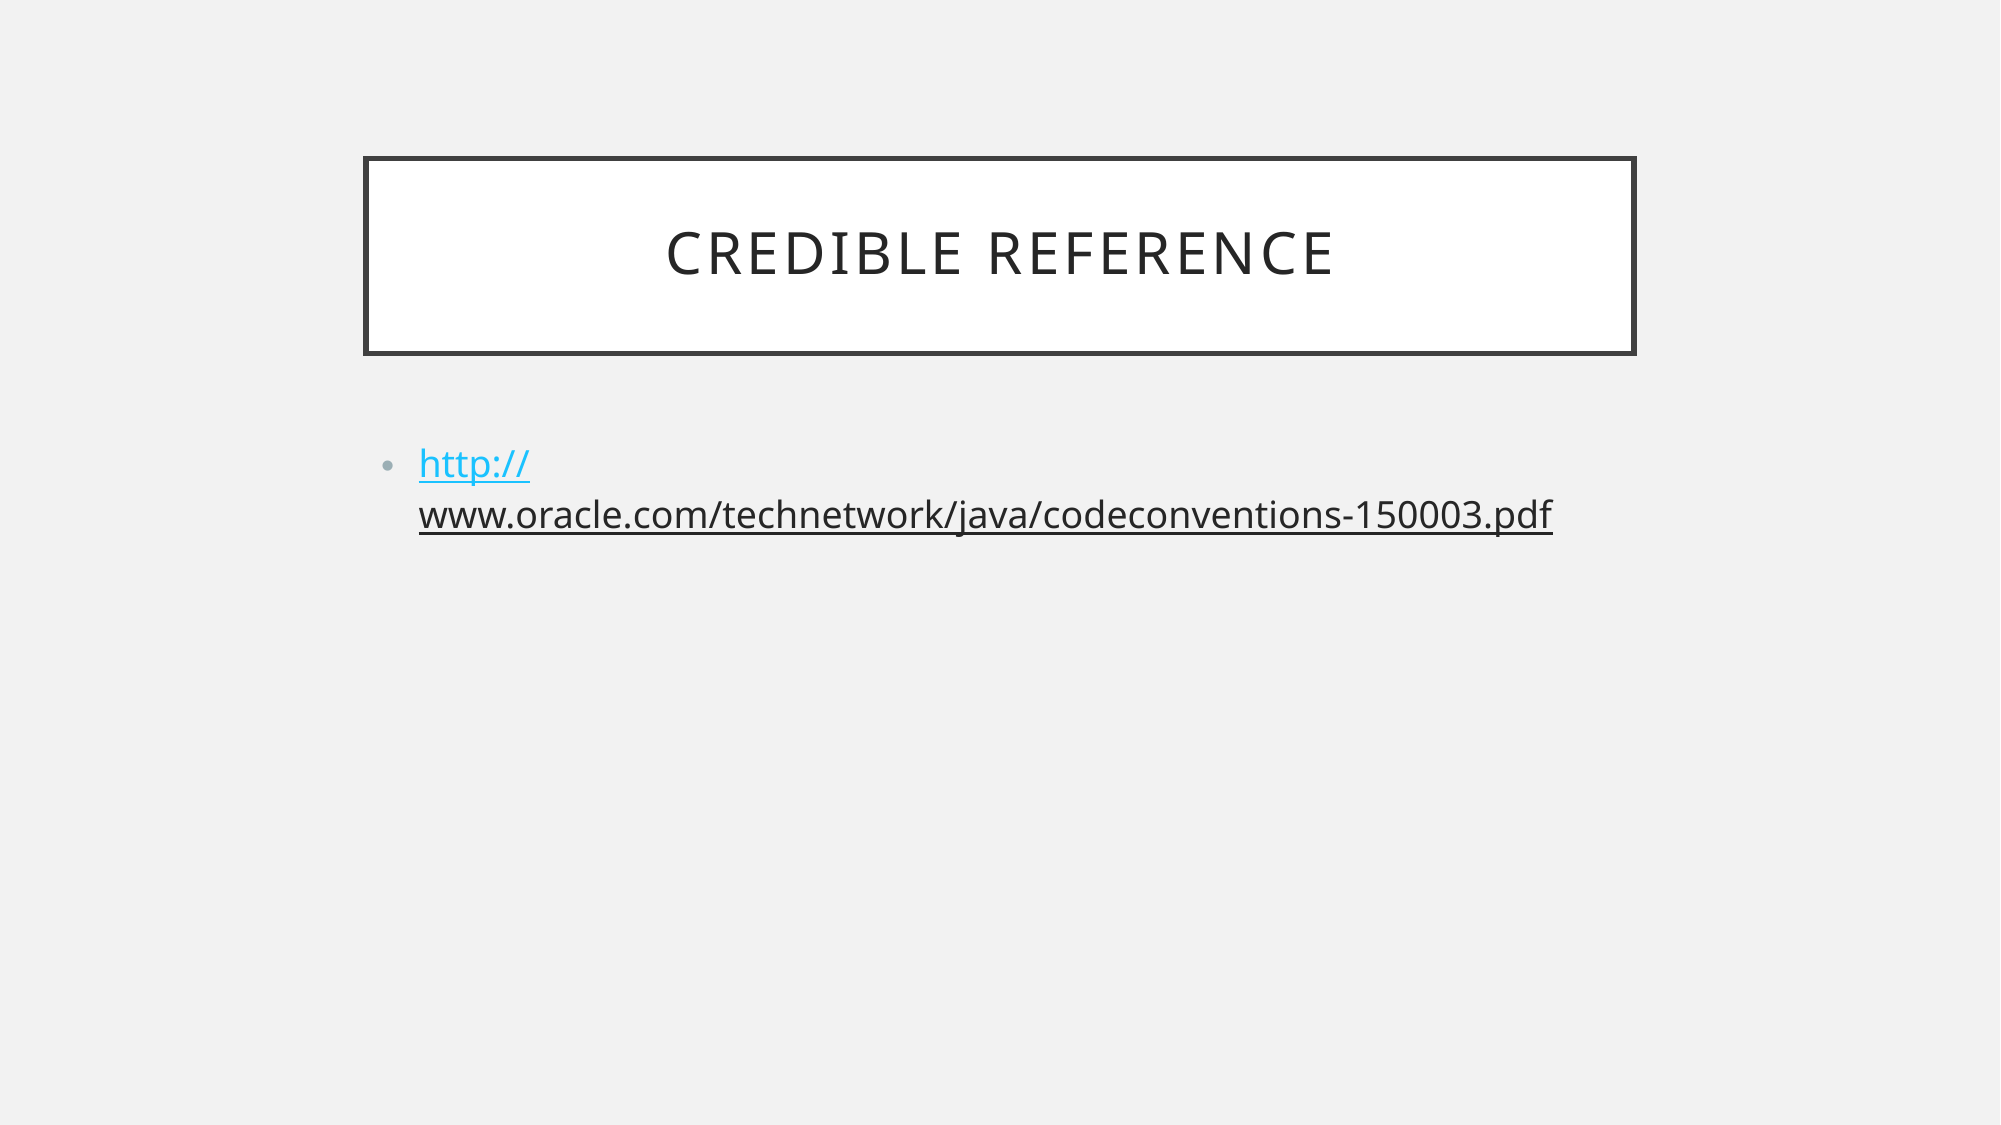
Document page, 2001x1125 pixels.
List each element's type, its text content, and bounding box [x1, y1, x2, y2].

list http://www.oracle.com/technetwork/java/codeconventions-150003.pdf [366, 432, 1634, 942]
title Credible Reference [363, 156, 1637, 356]
